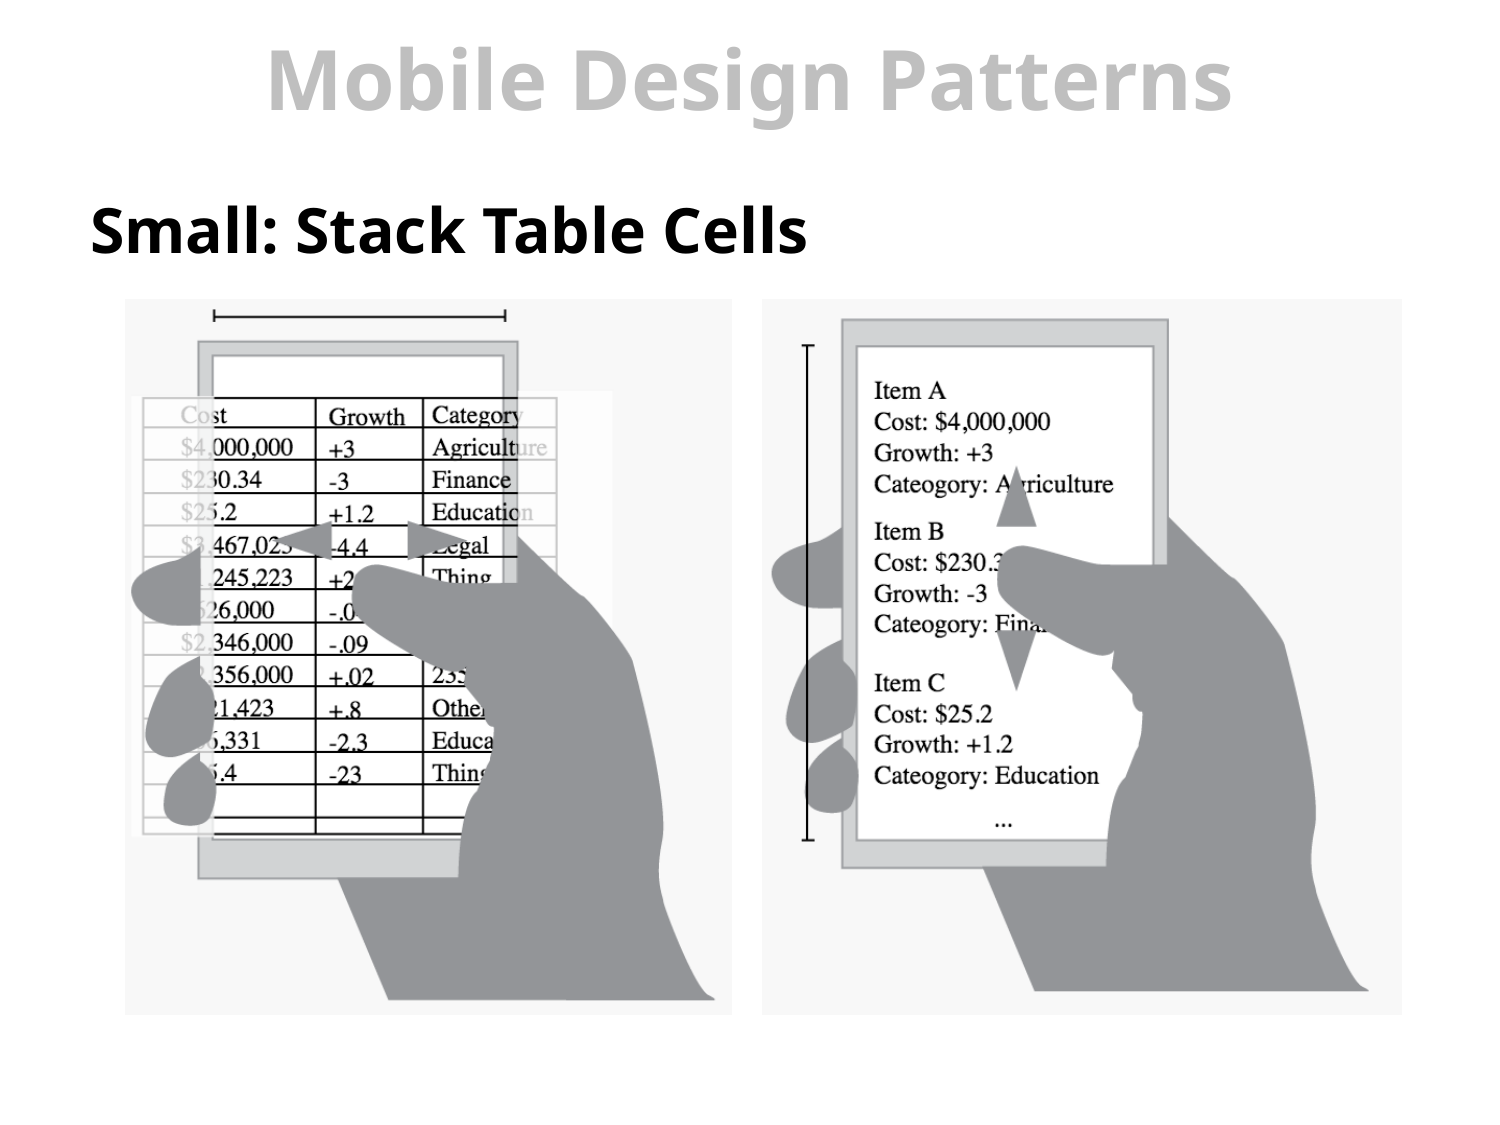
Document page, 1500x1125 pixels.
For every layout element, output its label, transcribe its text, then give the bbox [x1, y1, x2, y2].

list Small: Stack Table Cells [75, 183, 1425, 963]
picture [762, 299, 1403, 1015]
picture [124, 299, 732, 1015]
title Mobile Design Patterns [75, 15, 1425, 138]
